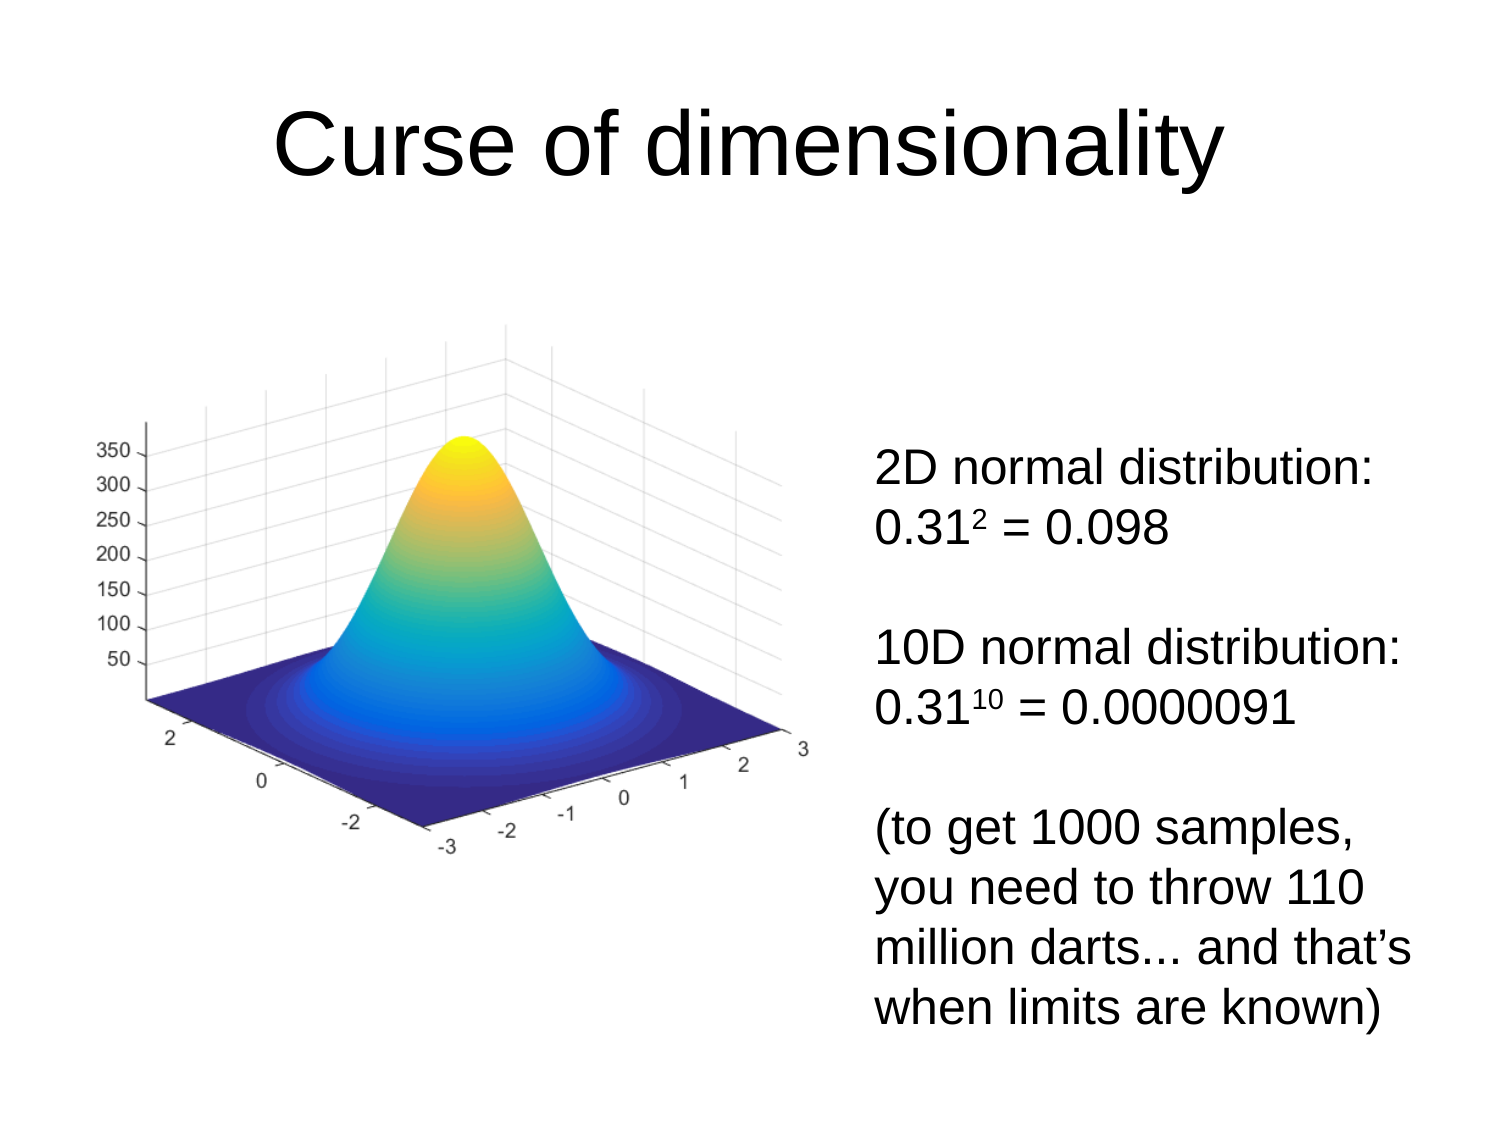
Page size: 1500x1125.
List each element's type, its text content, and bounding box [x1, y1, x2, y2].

picture [39, 278, 860, 894]
text_box 2D normal distribution: 0.312 = 0.098 10D normal distribution: 0.3110 = 0.0000091 (to get 1000 samples, you need to throw 110 million darts... and that’s when limits are known) [859, 427, 1460, 1042]
title Curse of dimensionality [75, 45, 1425, 233]
